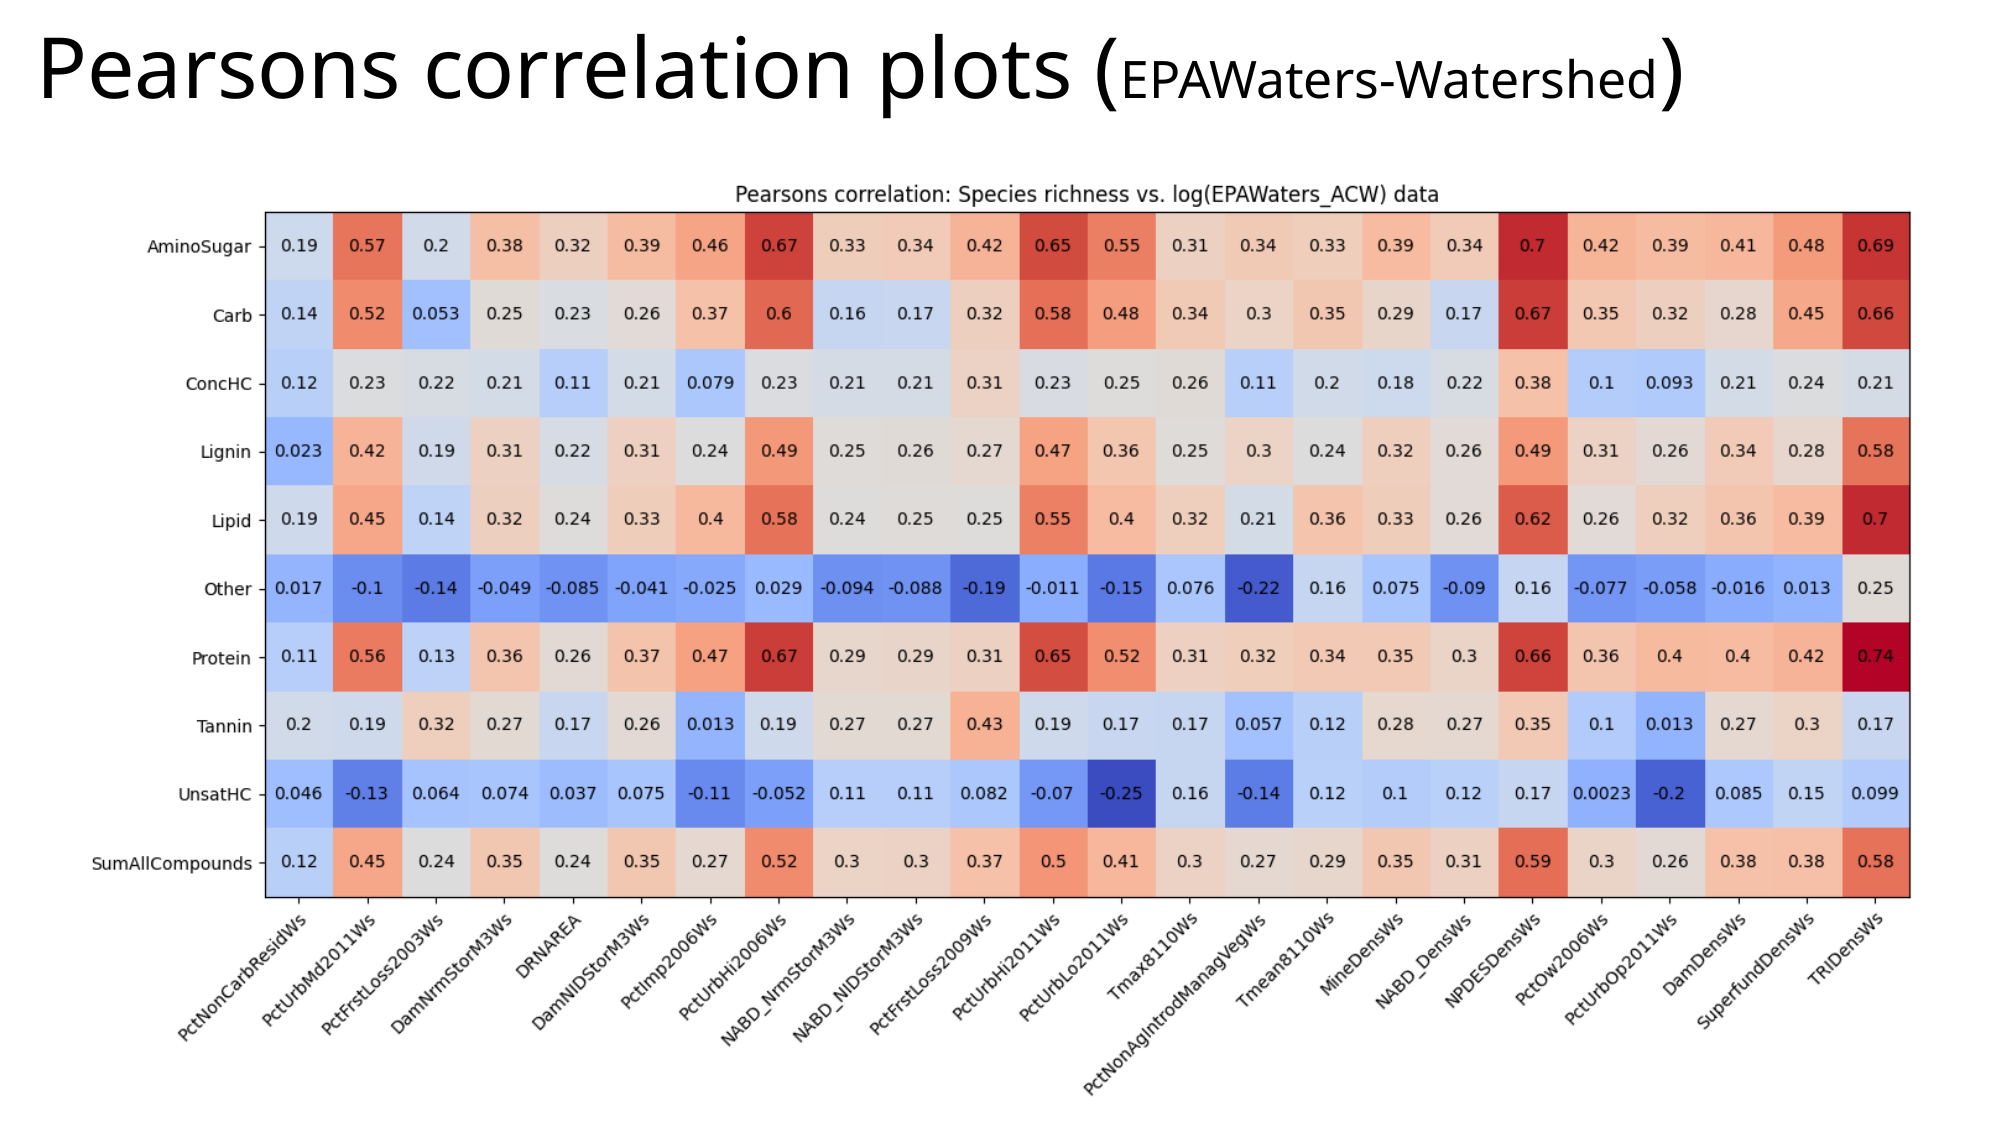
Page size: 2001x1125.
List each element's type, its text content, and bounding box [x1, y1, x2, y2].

title Pearsons correlation plots (EPAWaters-Watershed) [21, 18, 1979, 125]
picture [72, 169, 1928, 1107]
